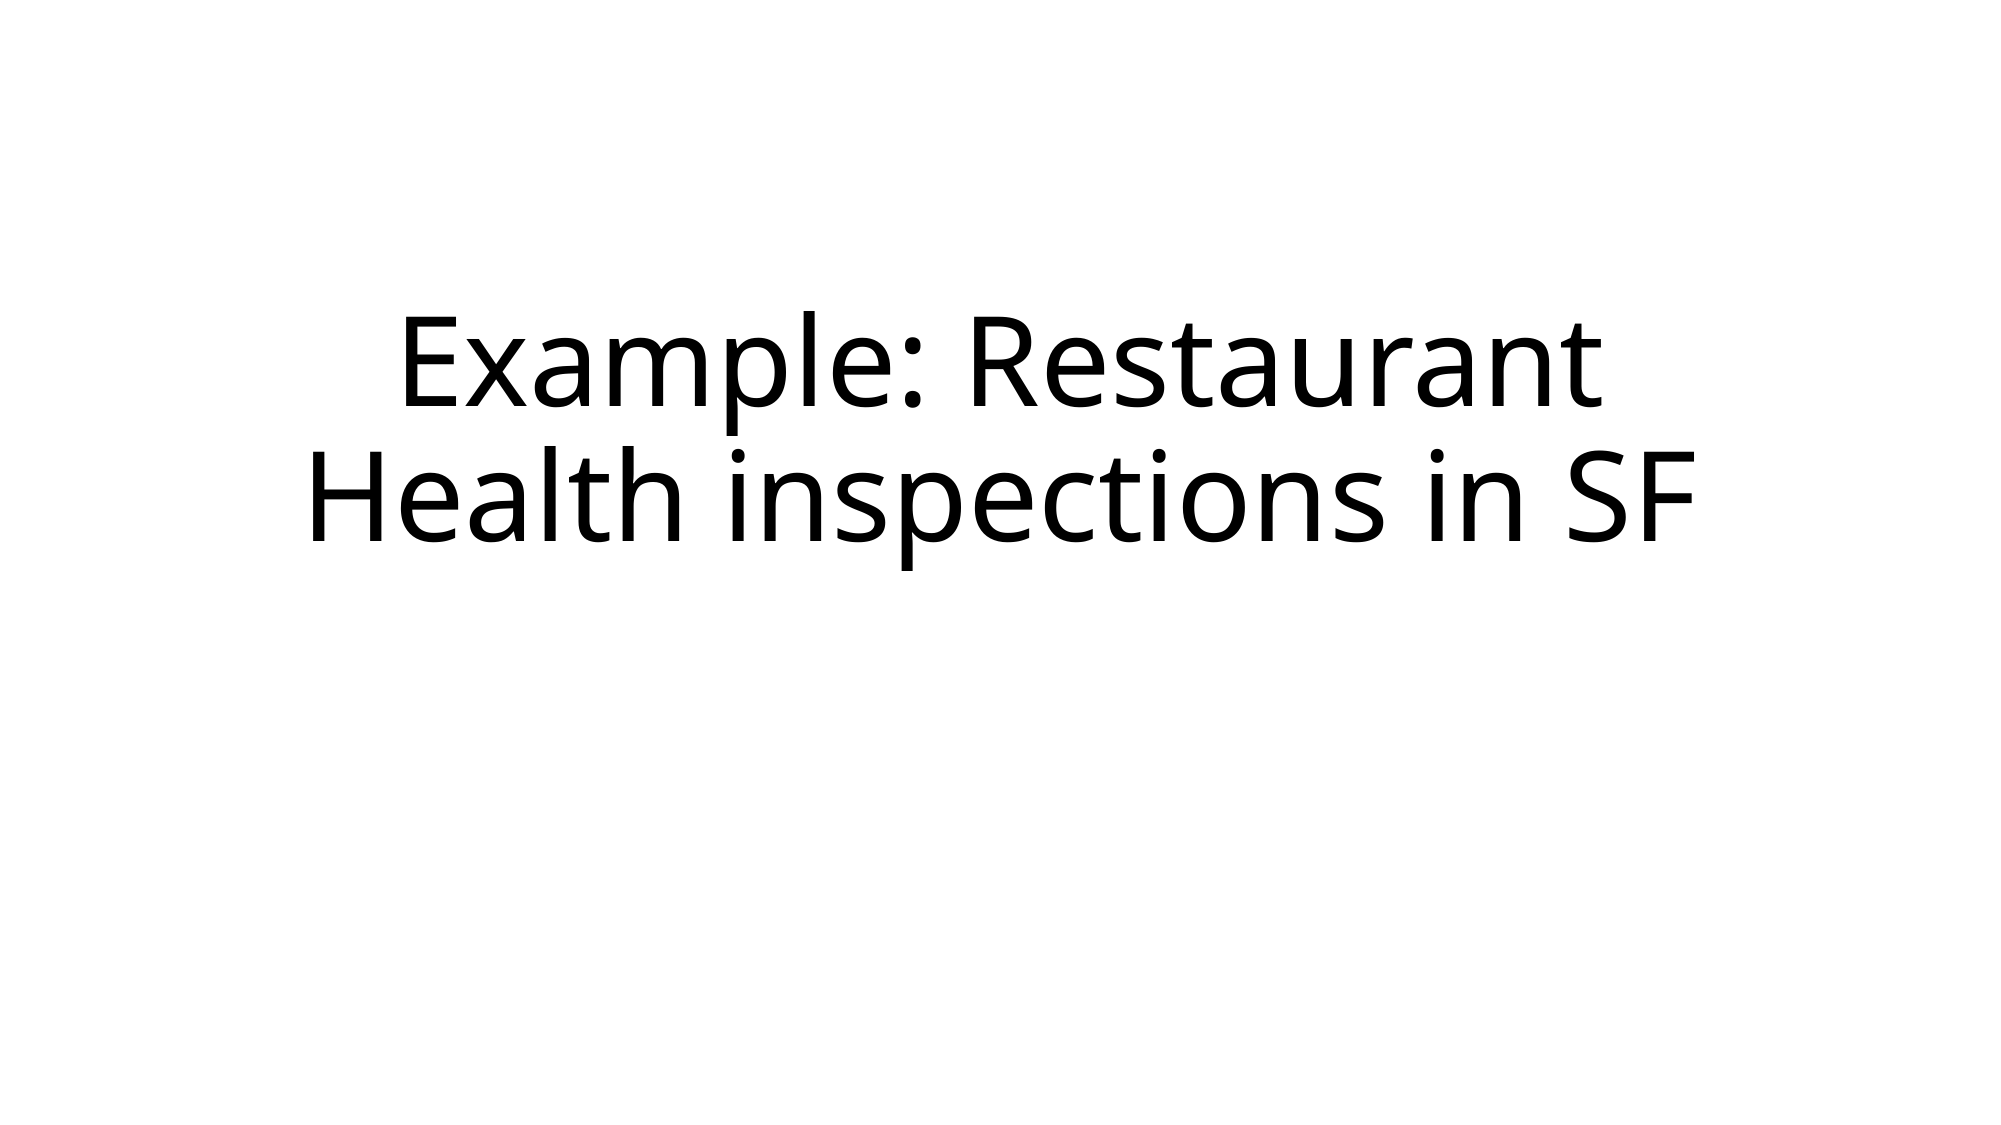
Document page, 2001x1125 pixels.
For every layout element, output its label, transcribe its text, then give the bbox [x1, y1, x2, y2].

title Example: Restaurant Health inspections in SF [249, 184, 1750, 576]
